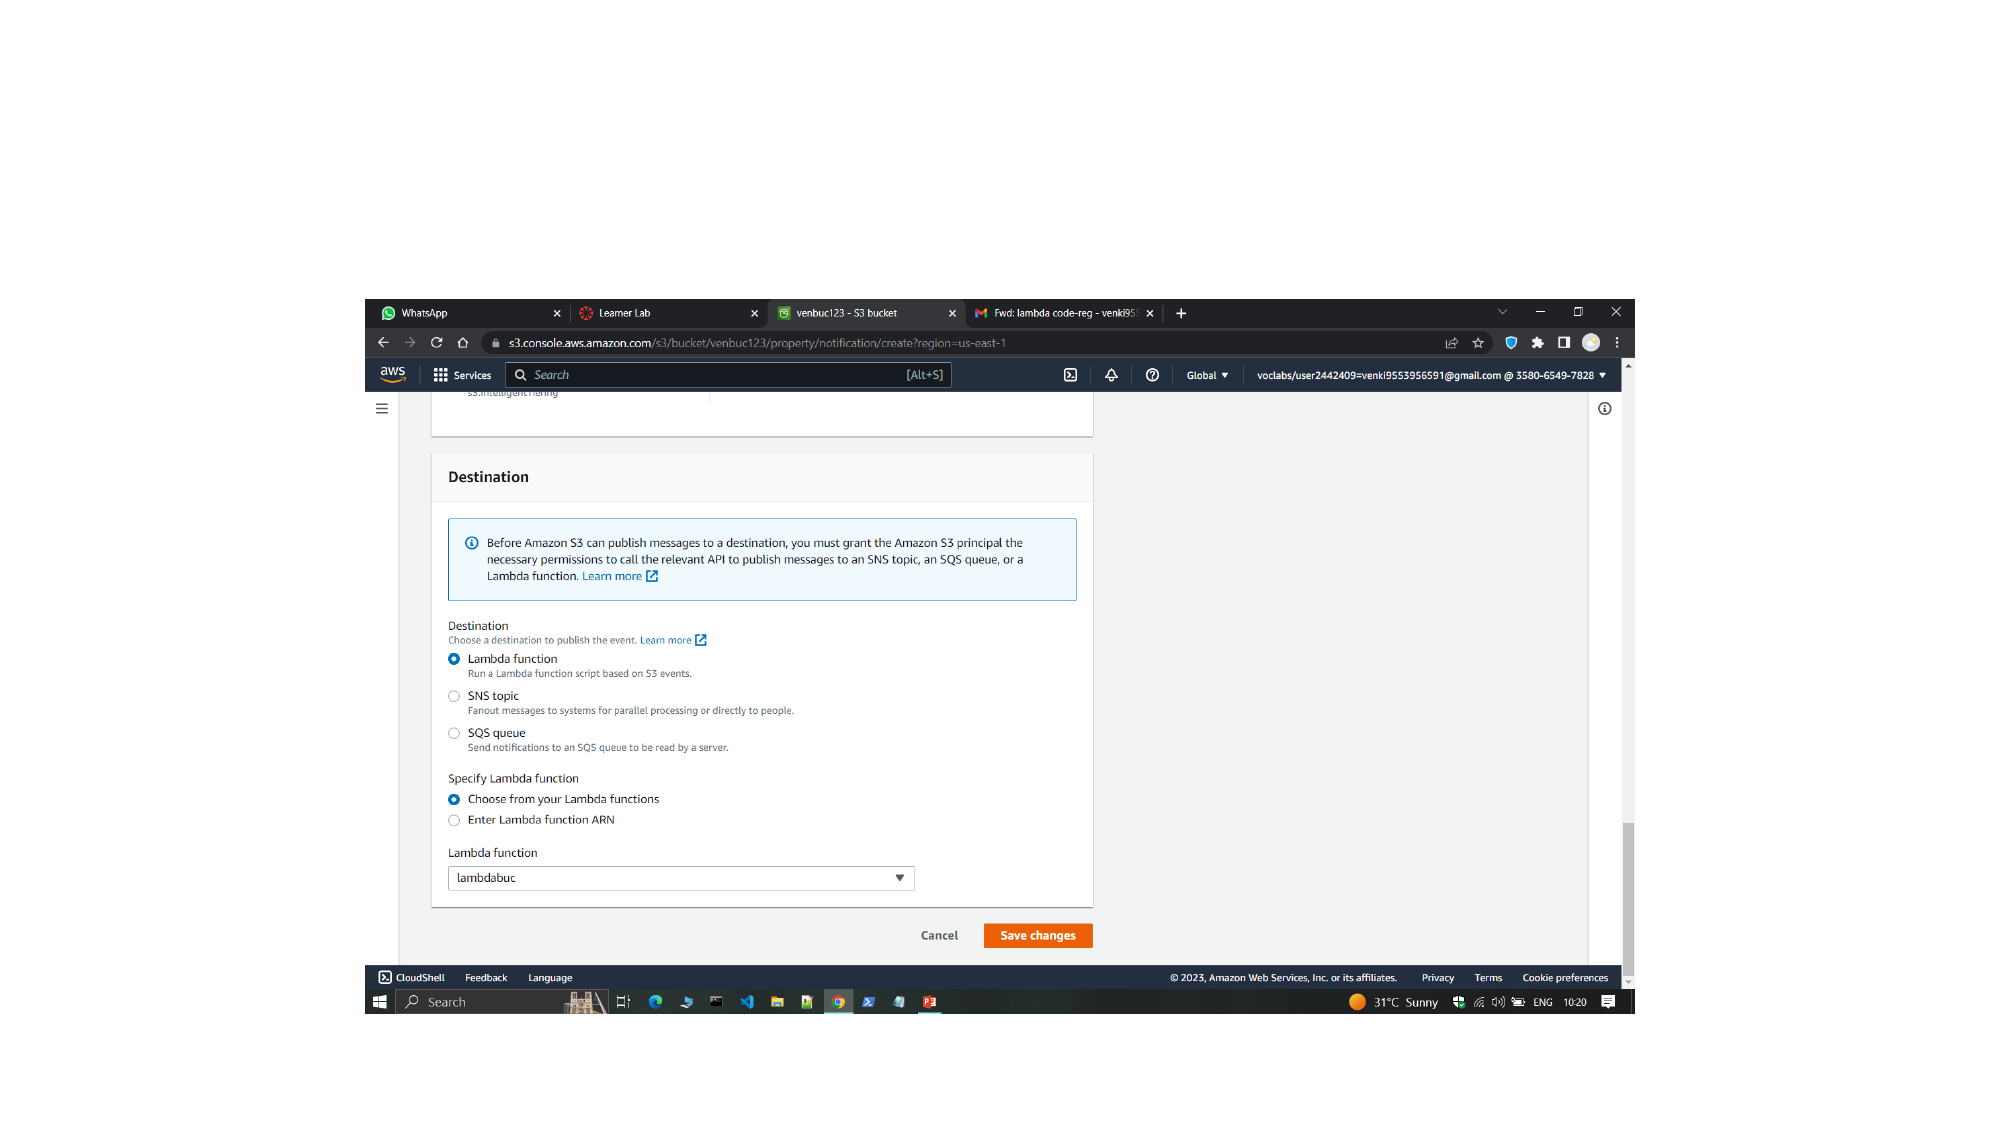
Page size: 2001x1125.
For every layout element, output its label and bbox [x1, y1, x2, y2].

list [365, 299, 1635, 1014]
